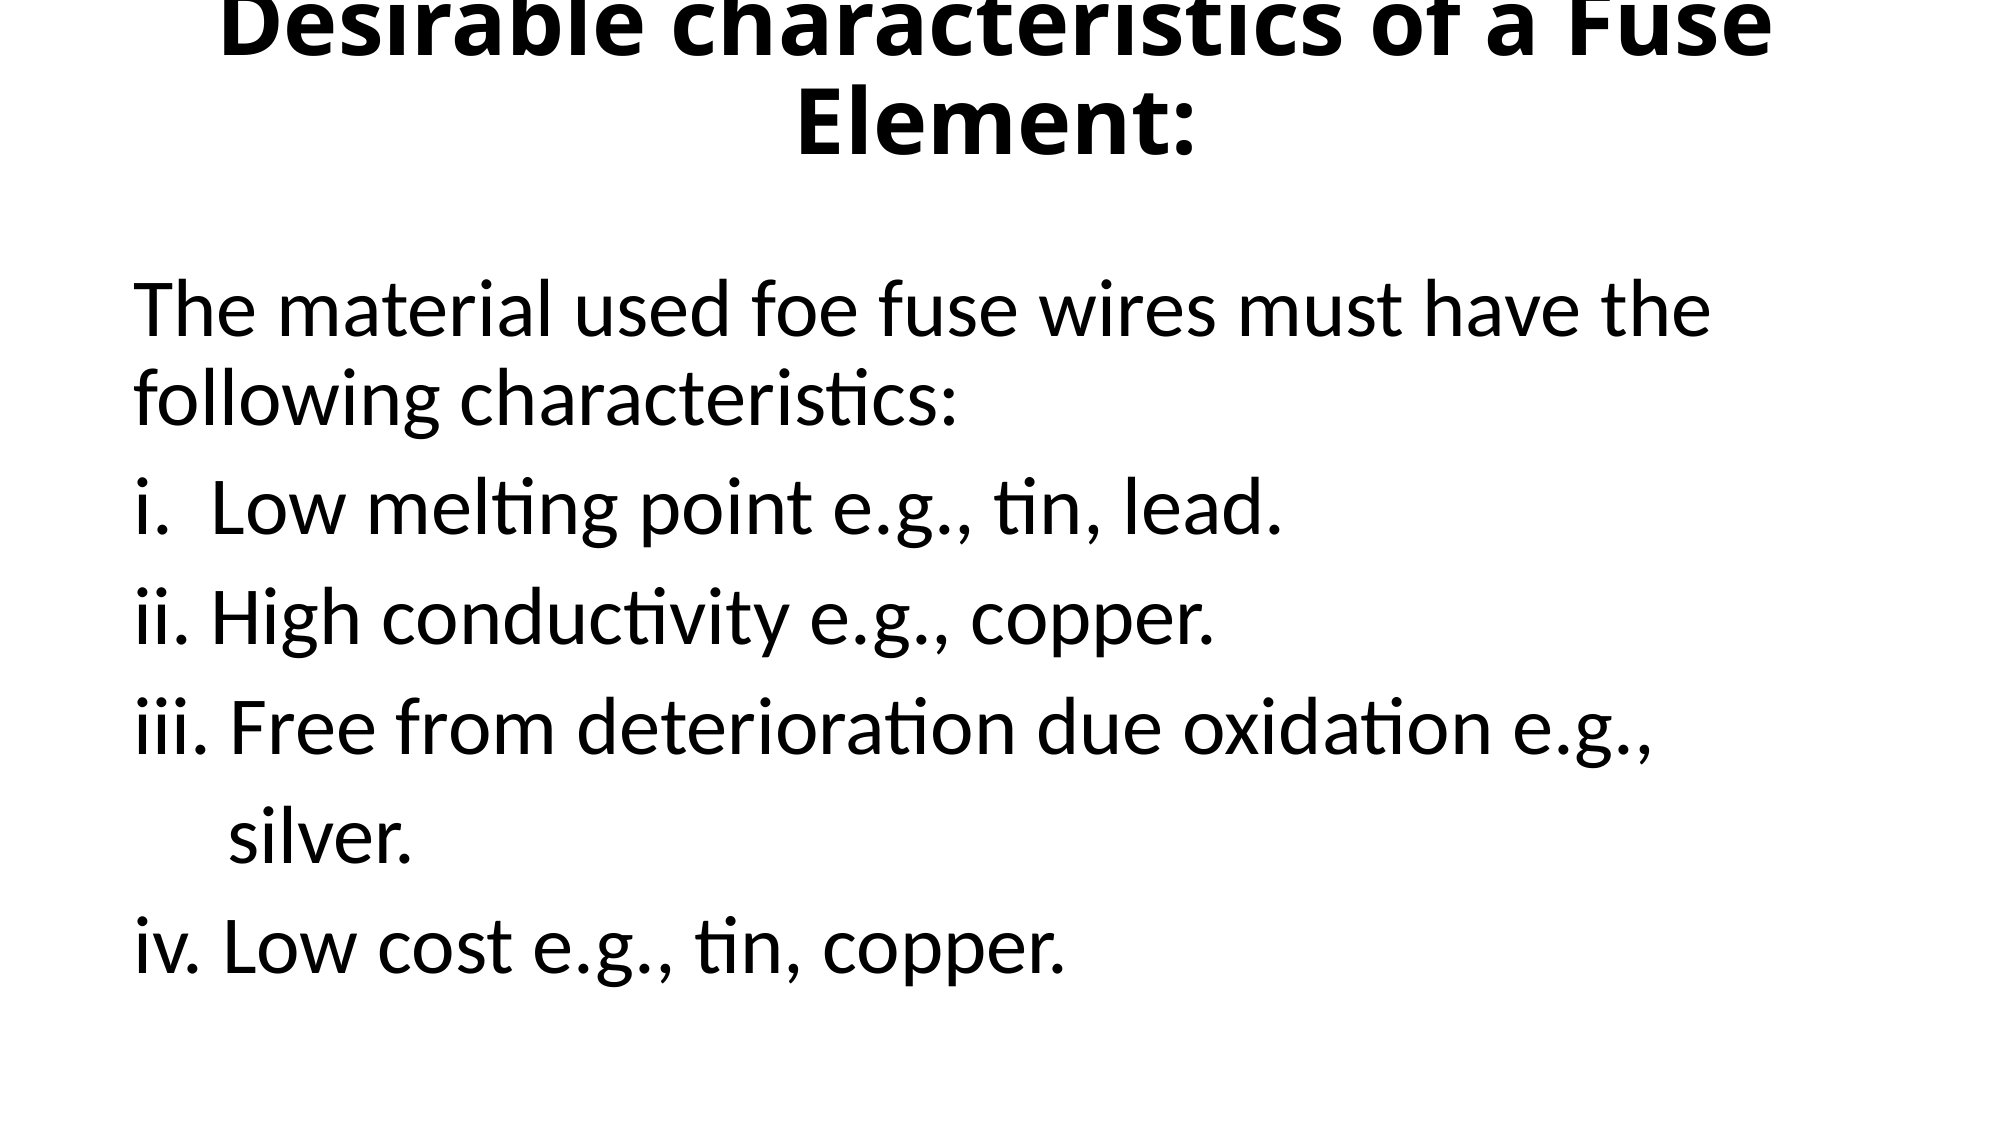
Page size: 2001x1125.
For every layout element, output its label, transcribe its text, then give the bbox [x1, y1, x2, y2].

subtitle The material used foe fuse wires must have the following characteristics: i. Low melting point e.g., tin, lead. ii. High conductivity e.g., copper. iii. Free from deterioration due oxidation e.g., silver. iv. Low cost e.g., tin, copper. [118, 257, 1874, 1000]
title Desirable characteristics of a Fuse Element: [172, 0, 1820, 183]
